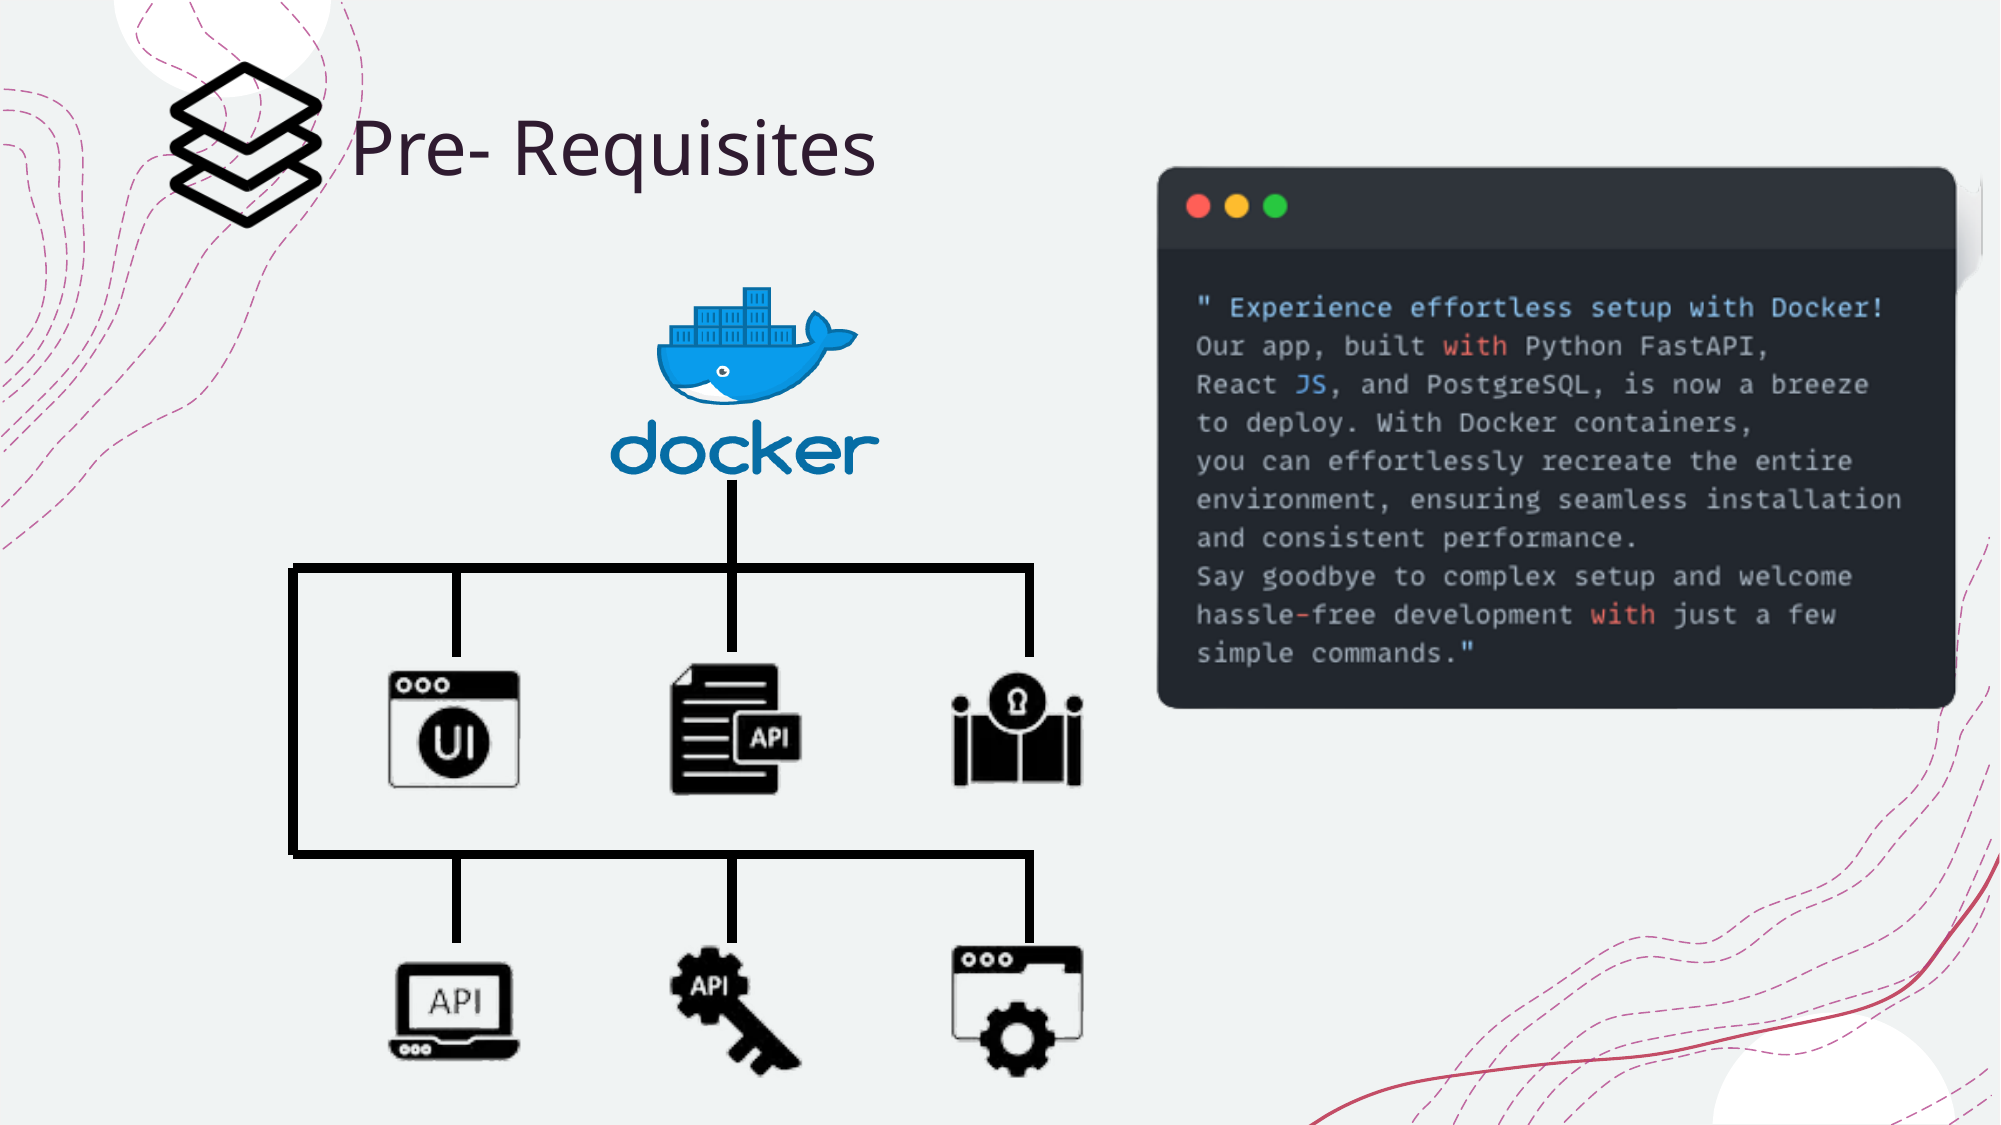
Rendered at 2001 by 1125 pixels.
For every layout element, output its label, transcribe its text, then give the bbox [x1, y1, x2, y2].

picture [586, 267, 903, 494]
picture [1139, 145, 1984, 739]
title Pre- Requisites [355, 91, 1863, 199]
picture [137, 36, 355, 254]
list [314, 589, 1159, 1125]
